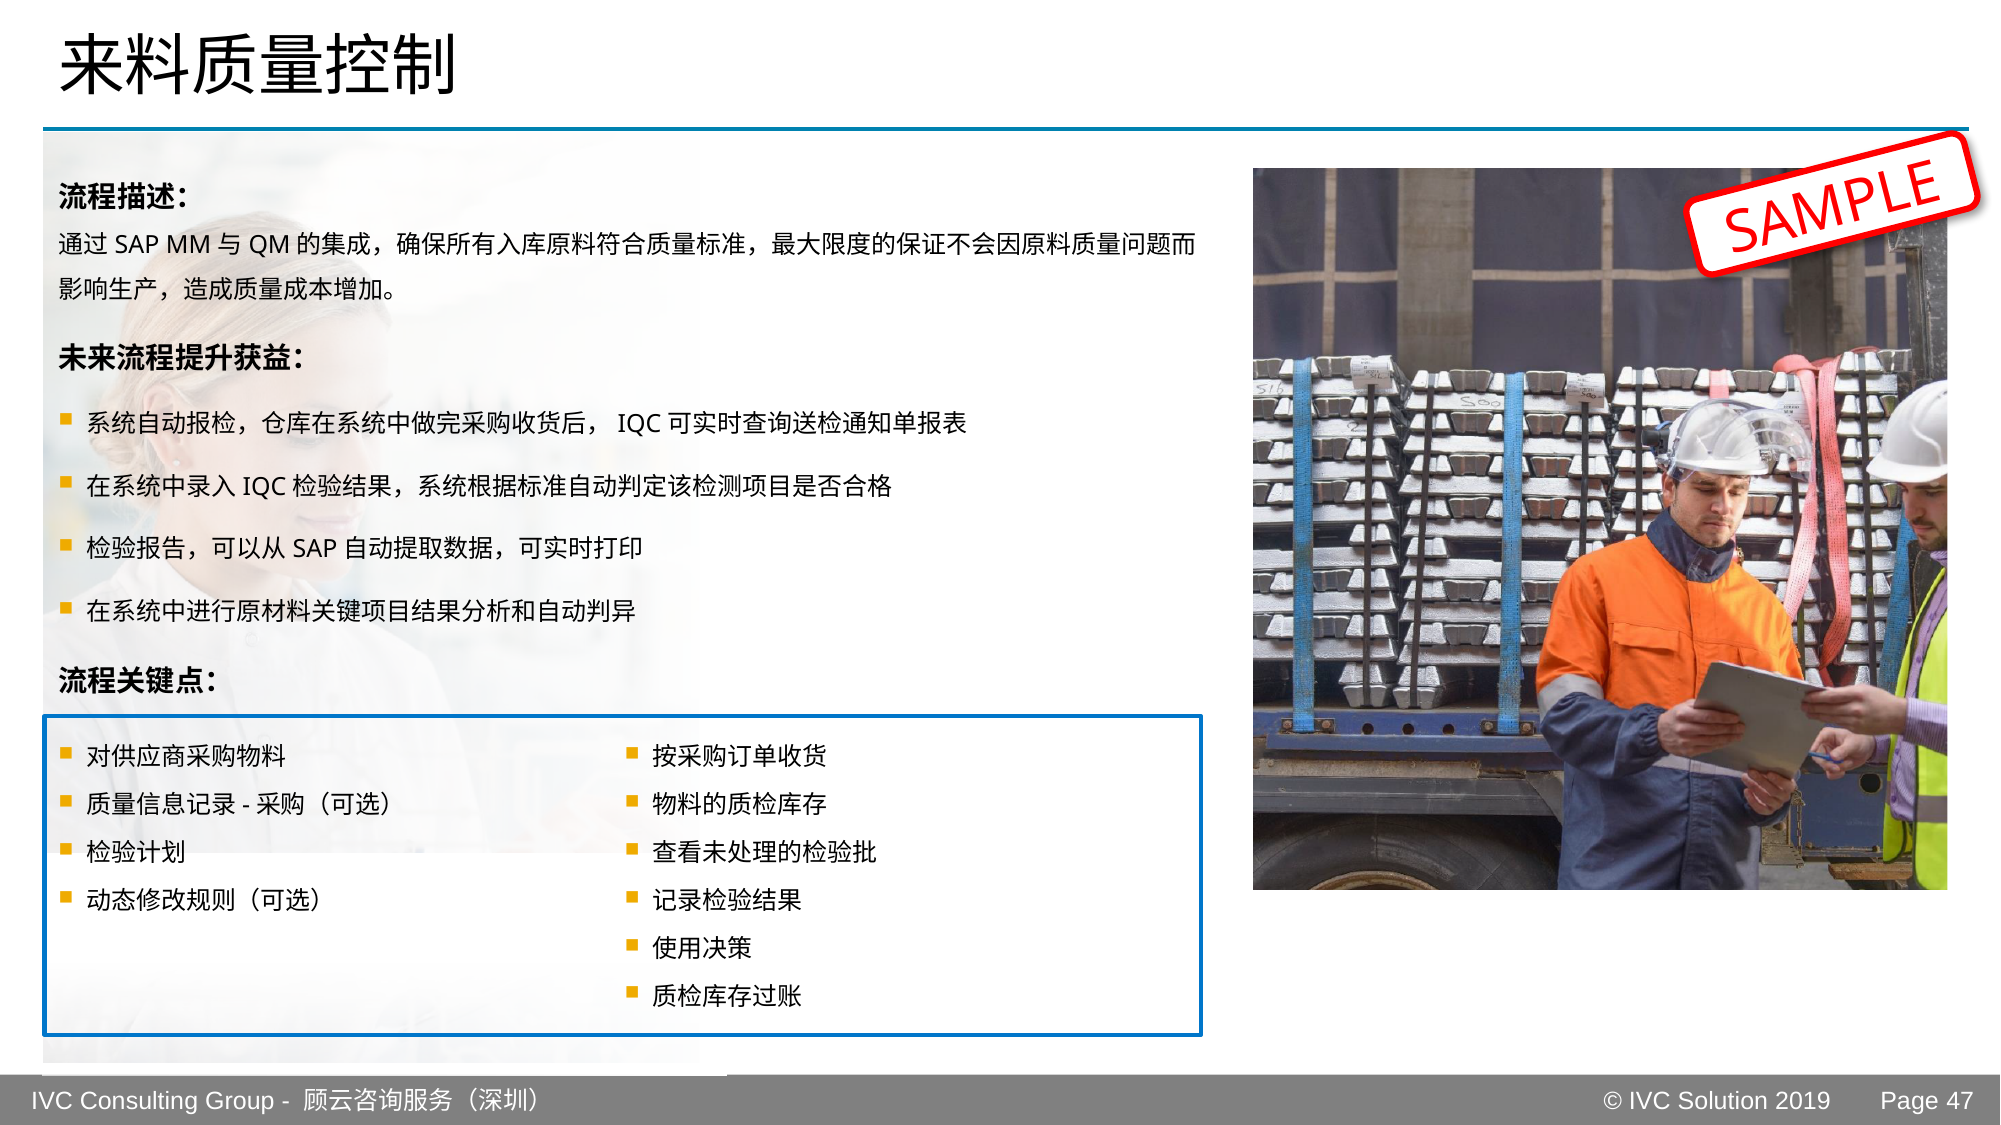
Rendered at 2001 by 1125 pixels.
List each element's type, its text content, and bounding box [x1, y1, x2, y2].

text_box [40, 131, 727, 1076]
text_box 流程描述： 通过SAP MM与QM的集成，确保所有入库原料符合质量标准，最大限度的保证不会因原料质量问题而影响生产，造成质量成本增加。 未来流程提升获益： 系统自动报检，仓库在系统中做完采购收货后，IQC可实时查询送检通知单报表 在系统中录入IQC检验结果，系统根据标准自动判定该检测项目是否合格 检验报告，可以从SAP自动提取数据，可实时打印 在系统中进行原材料关键项目结果分析和自动判异 流程关键点： [732, 160, 1208, 698]
text_box [1253, 168, 1948, 890]
text_box [732, 714, 1203, 1037]
text_box 按采购订单收货 物料的质检库存 查看未处理的检验批 记录检验结果 使用决策 质检库存过账 [732, 740, 1141, 1011]
title 来料质量控制 [43, 5, 1969, 121]
text_box SAMPLE [1684, 131, 1980, 277]
